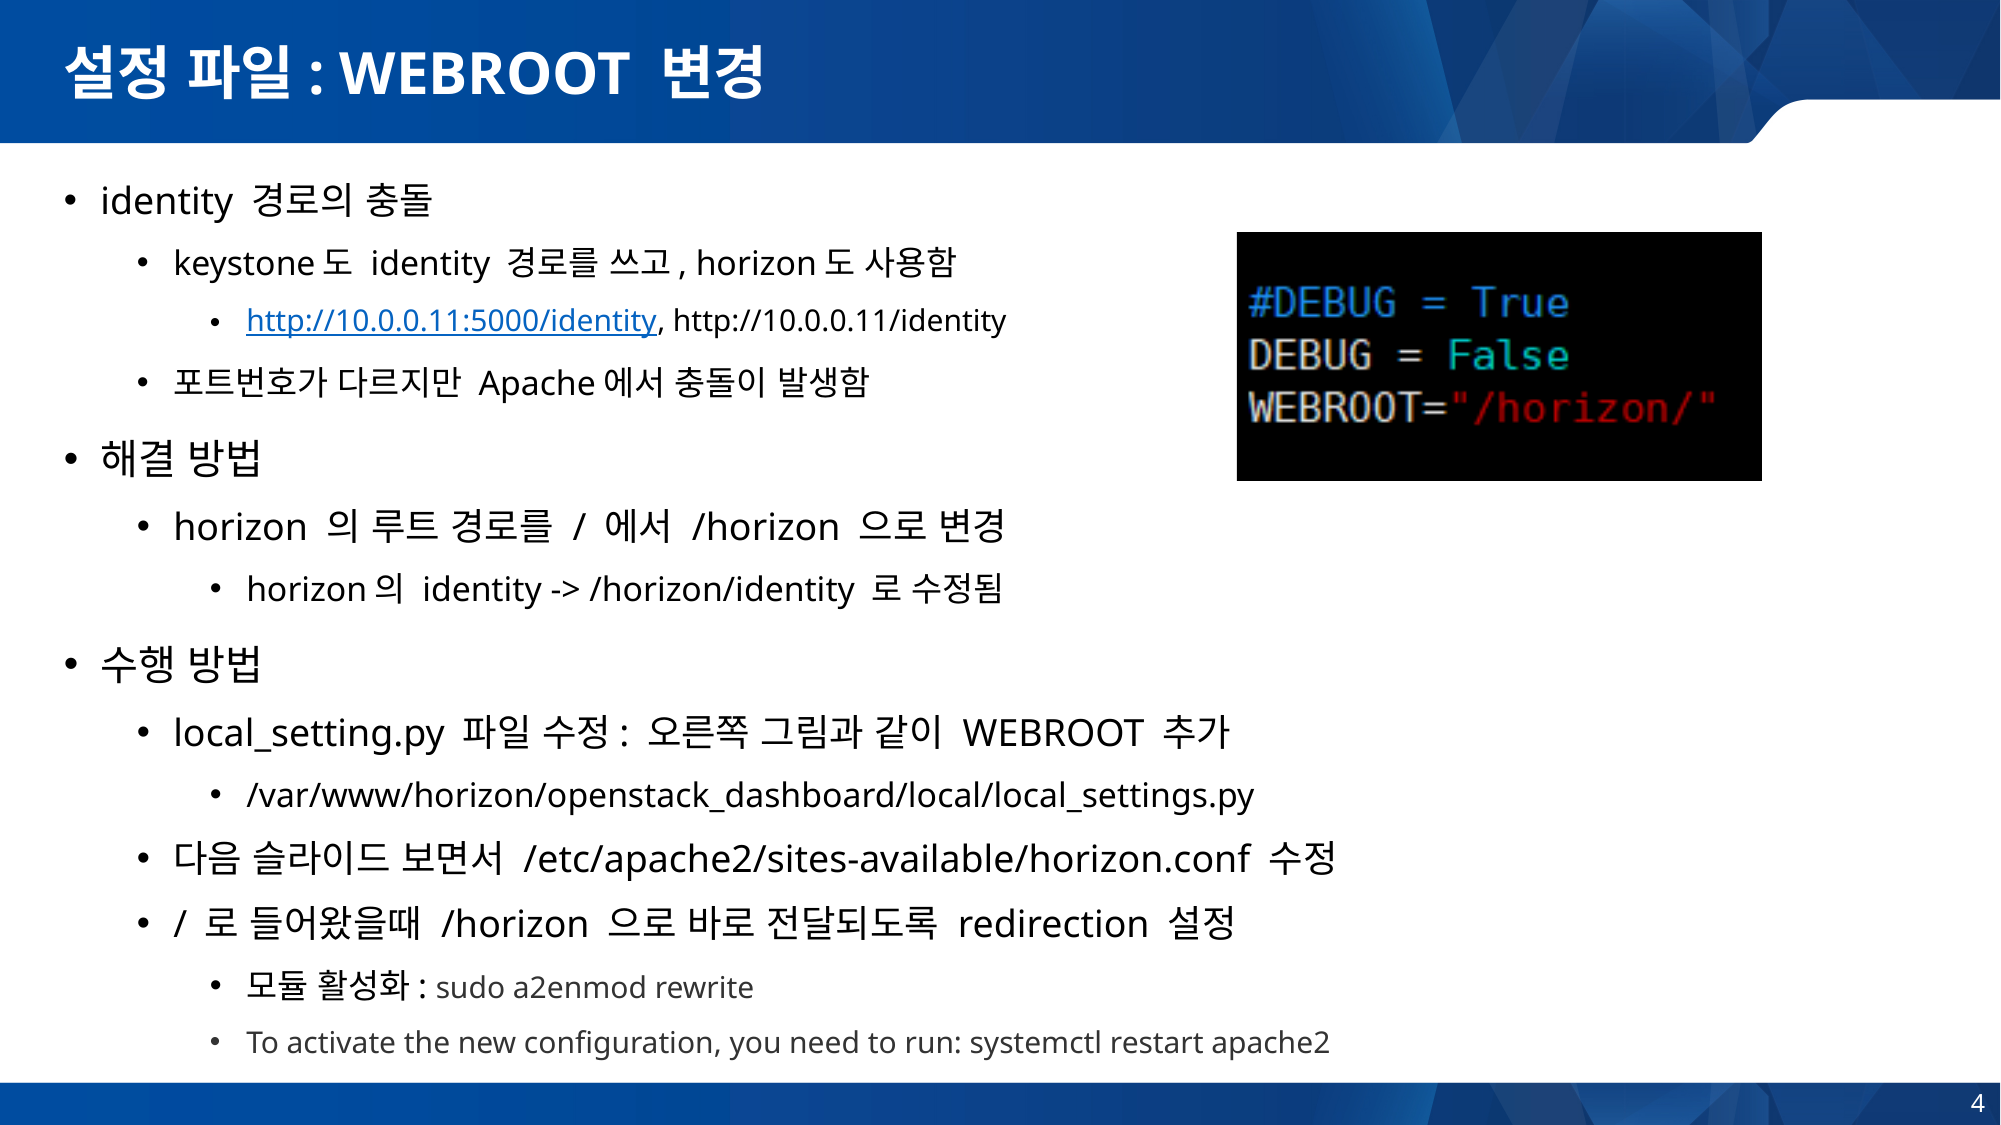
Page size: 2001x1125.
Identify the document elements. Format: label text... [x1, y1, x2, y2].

list identity 경로의 충돌 keystone도 identity 경로를 쓰고, horizon도 사용함 http://10.0.0.11:5000/identity, http://10.0.0.11/identity 포트번호가 다르지만 Apache에서 충돌이 발생함 해결 방법 horizon 의 루트 경로를 / 에서 /horizon 으로 변경 horizon의 identity -> /horizon/identity 로 수정됨 수행 방법 local_setting.py 파일 수정: 오른쪽 그림과 같이 WEBROOT 추가 /var/www/horizon/openstack_dashboard/local/local_settings.py 다음 슬라이드 보면서 /etc/apache2/sites-available/horizon.conf 수정 / 로 들어왔을때 /horizon 으로 바로 전달되도록 redirection 설정 모듈 활성화: sudo a2enmod rewrite To activate the new configuration, you need to run: systemctl restart apache2 [48, 158, 1961, 1069]
title 설정 파일: WEBROOT 변경 [48, 31, 1961, 120]
picture [0, 0, 2001, 1125]
slide_number 4 [1787, 1084, 2000, 1125]
